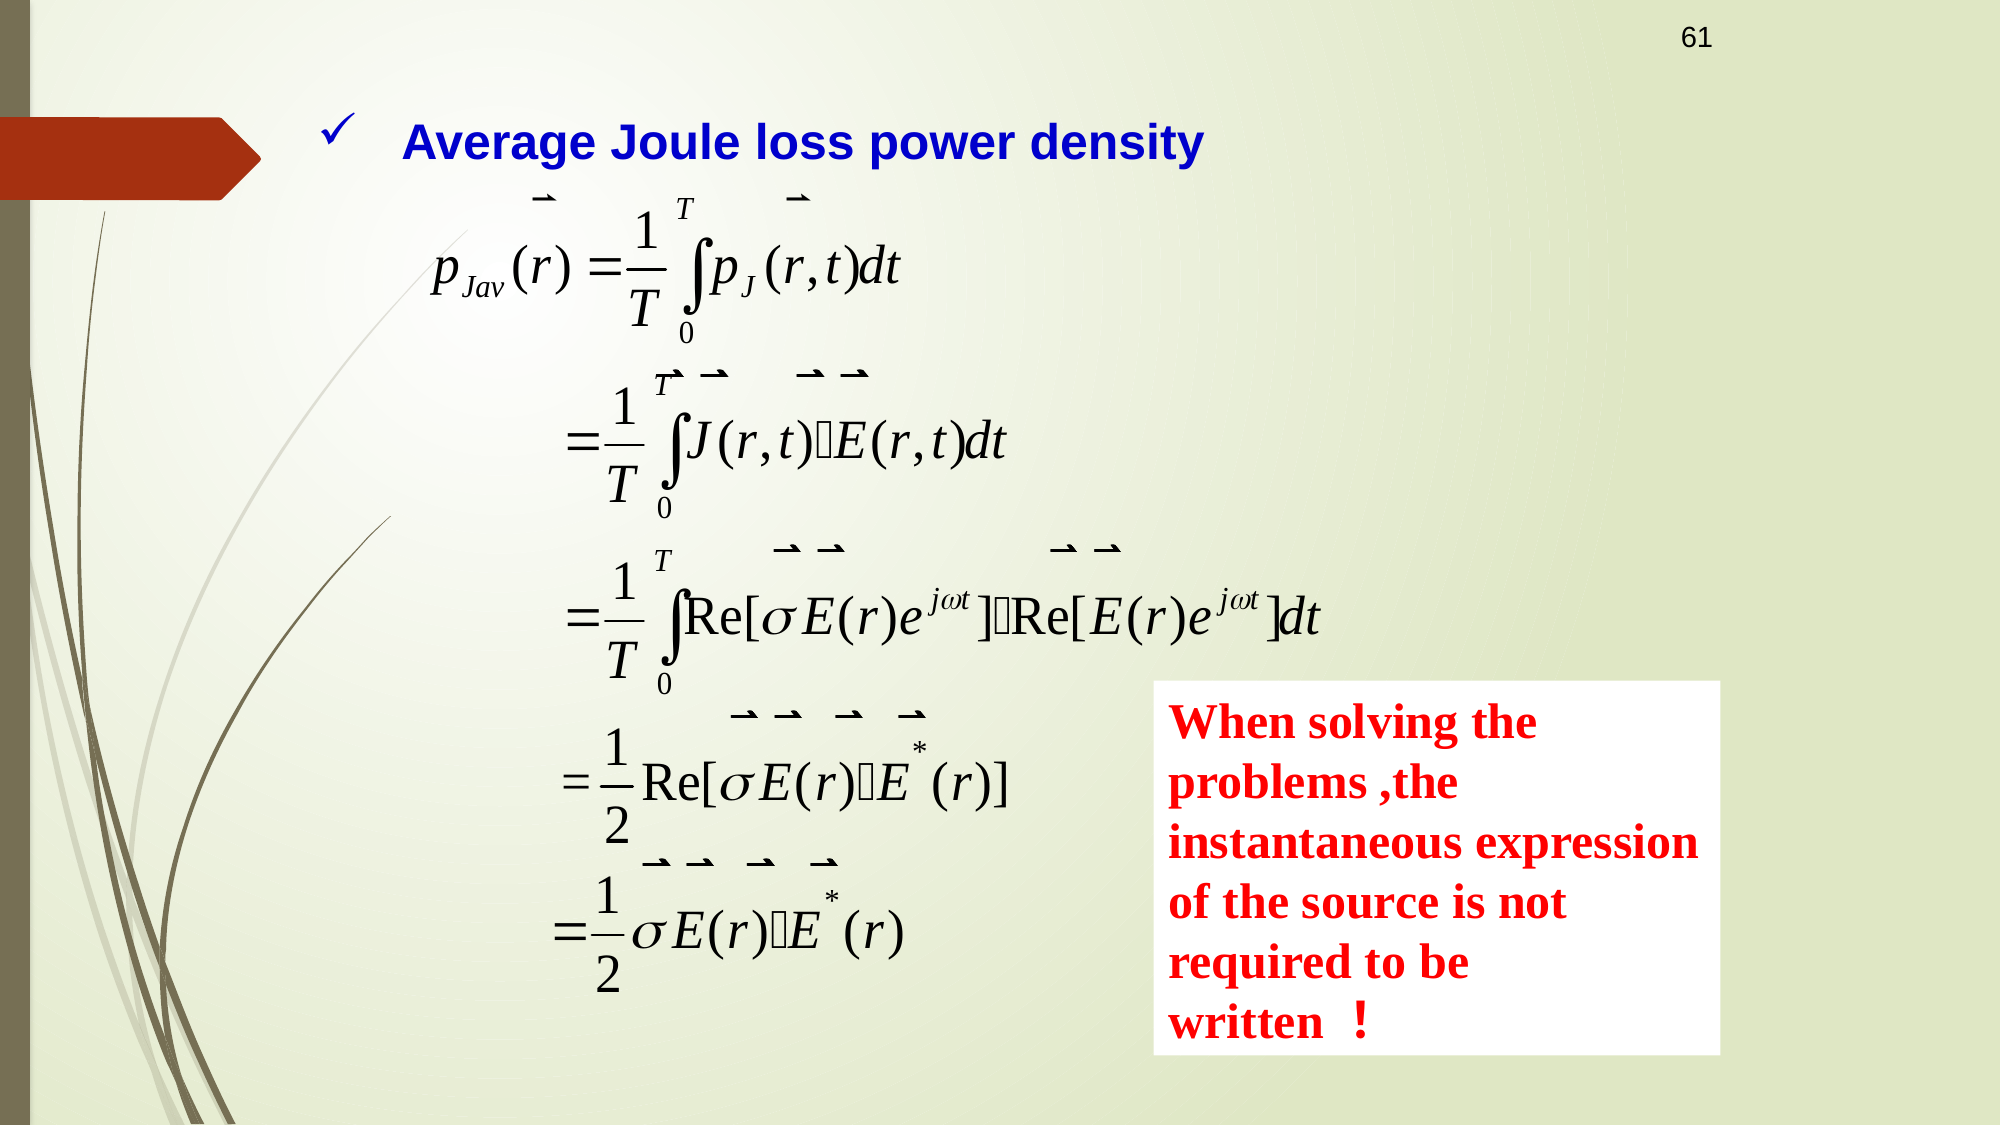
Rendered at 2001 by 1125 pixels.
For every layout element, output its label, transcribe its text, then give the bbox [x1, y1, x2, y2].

text_box Average Joule loss power density [303, 101, 1544, 177]
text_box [418, 181, 1331, 1002]
text_box 61 [1378, 10, 1729, 55]
text_box When solving the problems ,the instantaneous expression of the source is not required to be written ！ [1153, 680, 1721, 1056]
